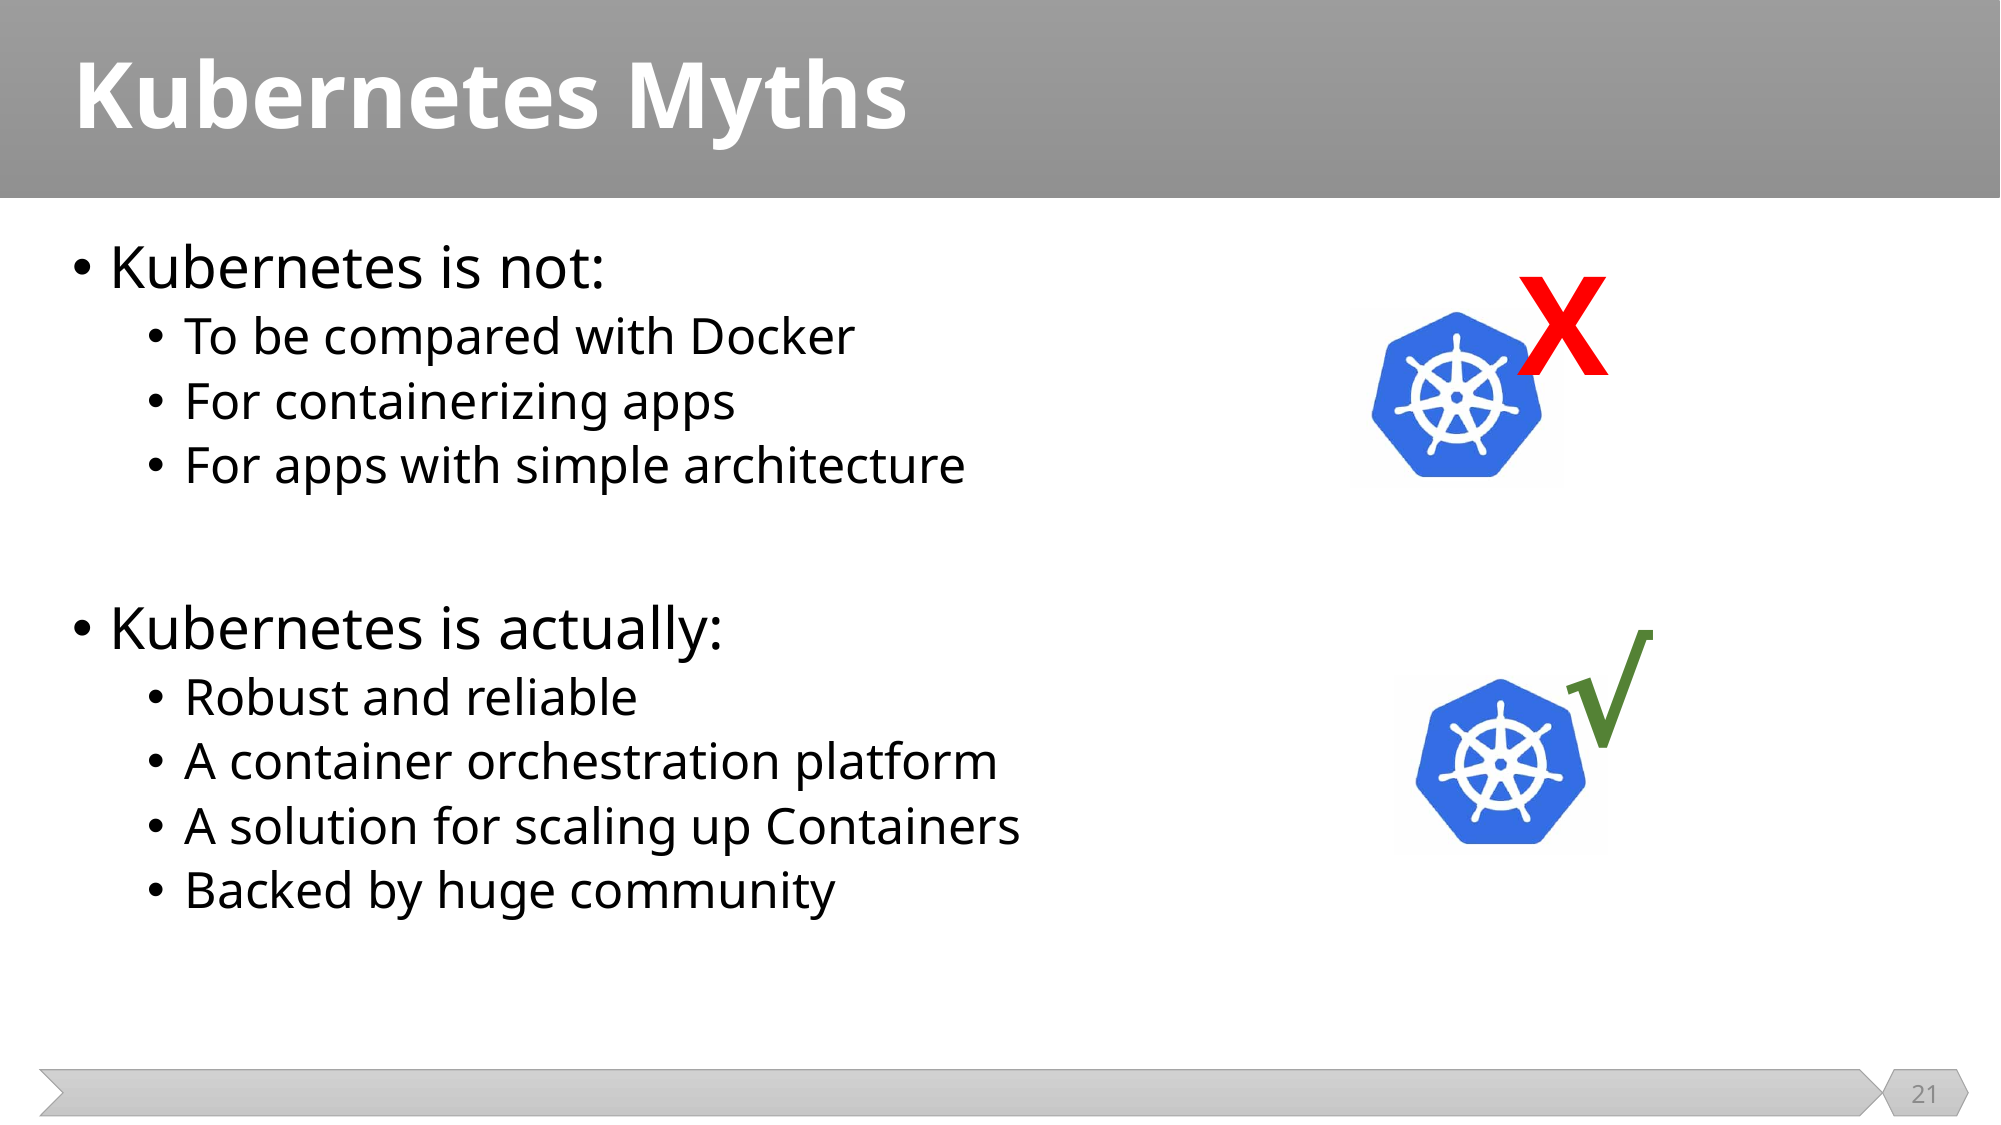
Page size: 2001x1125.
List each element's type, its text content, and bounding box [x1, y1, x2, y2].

picture [1394, 675, 1608, 855]
list Kubernetes is not: To be compared with Docker For containerizing apps For apps with simple architecture Kubernetes is actually: Robust and reliable A container orchestration platform A solution for scaling up Containers Backed by huge community [56, 230, 1969, 1010]
text_box X [1502, 230, 1625, 411]
title Kubernetes Myths [56, 0, 1969, 199]
slide_number 21 [1882, 1065, 1969, 1125]
text_box √ [1546, 600, 1669, 781]
picture [1350, 308, 1564, 488]
